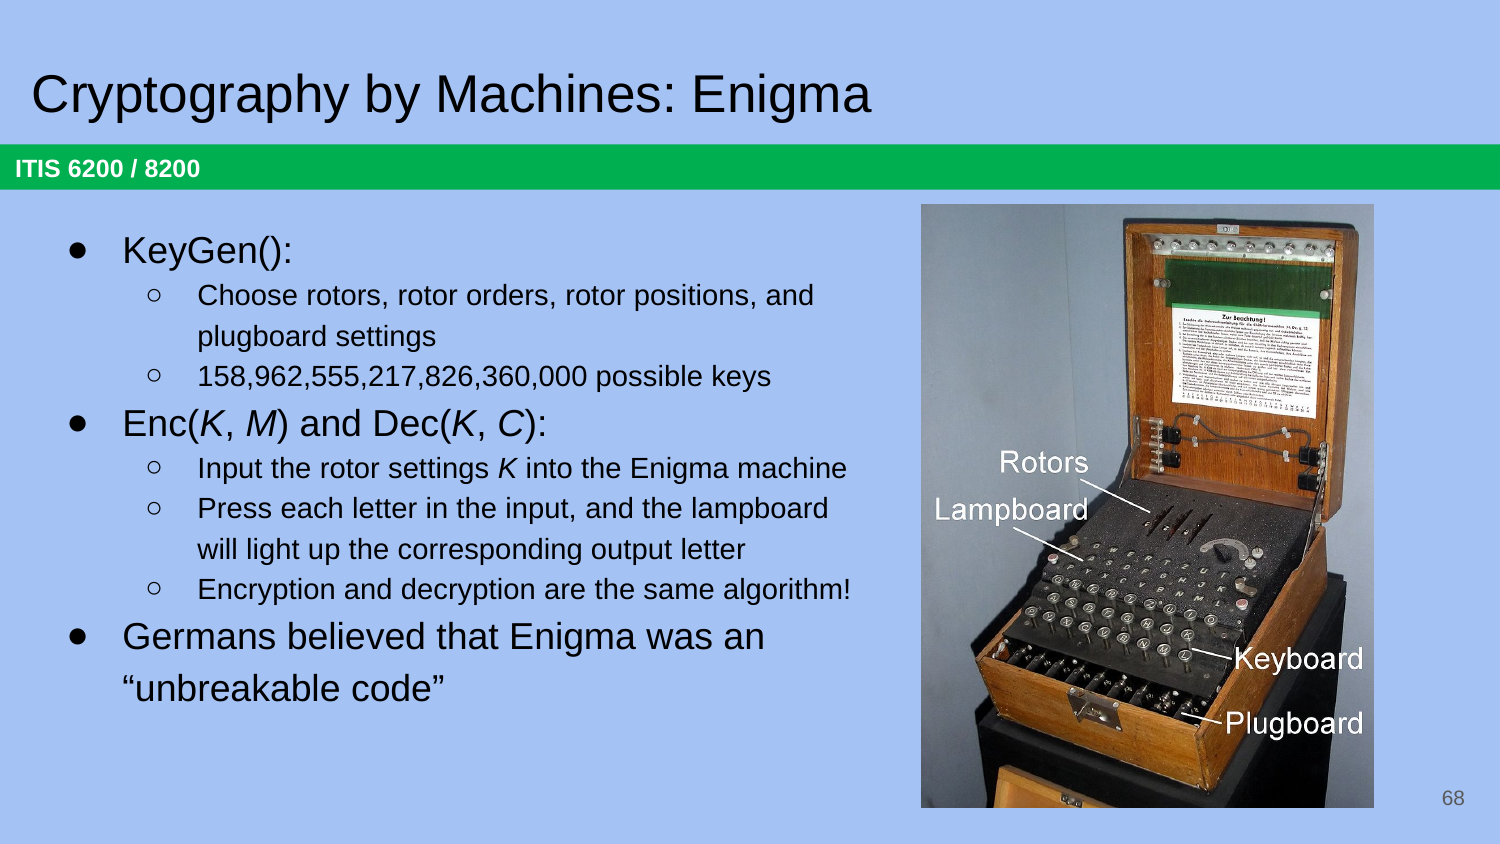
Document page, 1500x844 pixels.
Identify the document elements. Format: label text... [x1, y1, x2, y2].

picture [921, 204, 1375, 809]
slide_number 68 [1389, 764, 1480, 830]
list KeyGen(): Choose rotors, rotor orders, rotor positions, and plugboard settings 158,962,555,217,826,360,000 possible keys Enc(K, M) and Dec(K, C): Input the rotor settings K into the Enigma machine Press each letter in the input, and the lampboard will light up the corresponding output letter Encryption and decryption are the same algorithm! Germans believed that Enigma was an “unbreakable code” [32, 204, 877, 823]
title Cryptography by Machines: Enigma [16, 44, 1415, 139]
